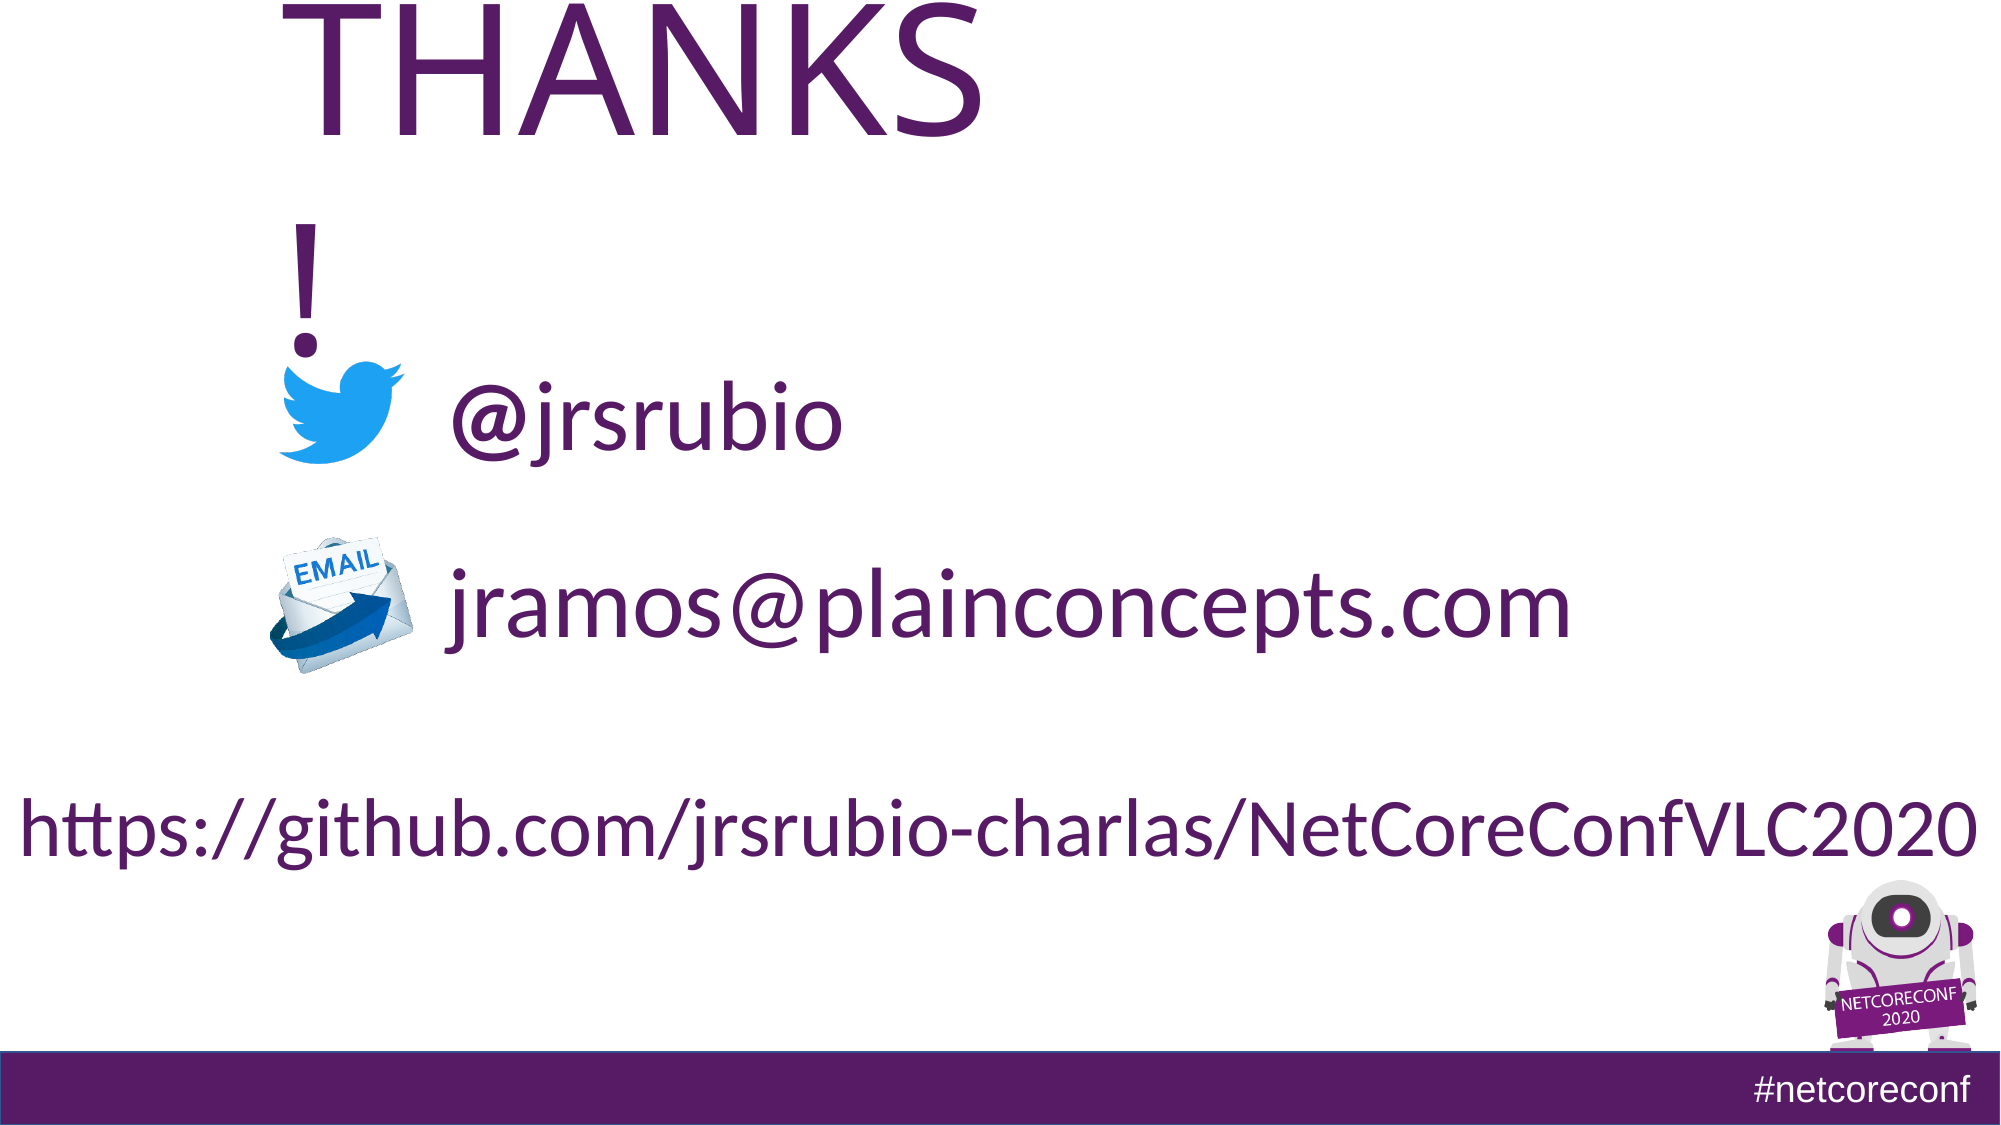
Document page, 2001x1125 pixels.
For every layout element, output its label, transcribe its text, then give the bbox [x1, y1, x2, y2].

text_box https://github.com/jrsrubio-charlas/NetCoreConfVLC2020 [0, 765, 2000, 880]
text_box @jrsrubio [442, 343, 861, 478]
picture [270, 532, 413, 675]
picture [241, 312, 442, 513]
picture [1824, 880, 1977, 1051]
text_box THANKS! [266, 115, 1053, 228]
text_box jramos@plainconcepts.com [432, 529, 1591, 665]
